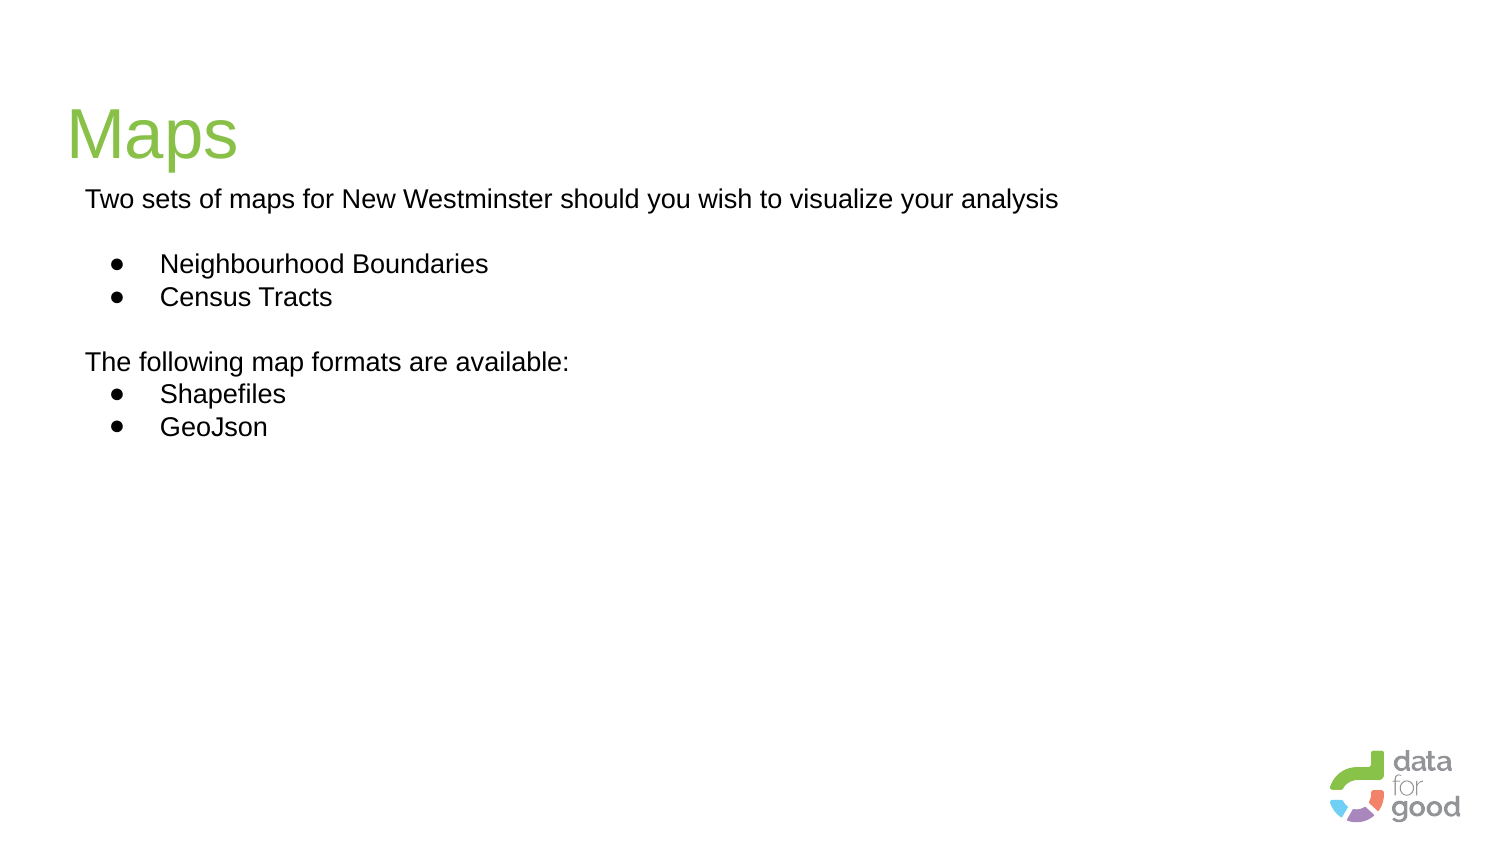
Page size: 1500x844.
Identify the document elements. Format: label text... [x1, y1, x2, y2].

picture [1314, 706, 1476, 844]
title Maps [51, 72, 1449, 167]
text_box Two sets of maps for New Westminster should you wish to visualize your analysis Neighbourhood Boundaries Census Tracts The following map formats are available: Shapefiles GeoJson [69, 166, 1328, 522]
